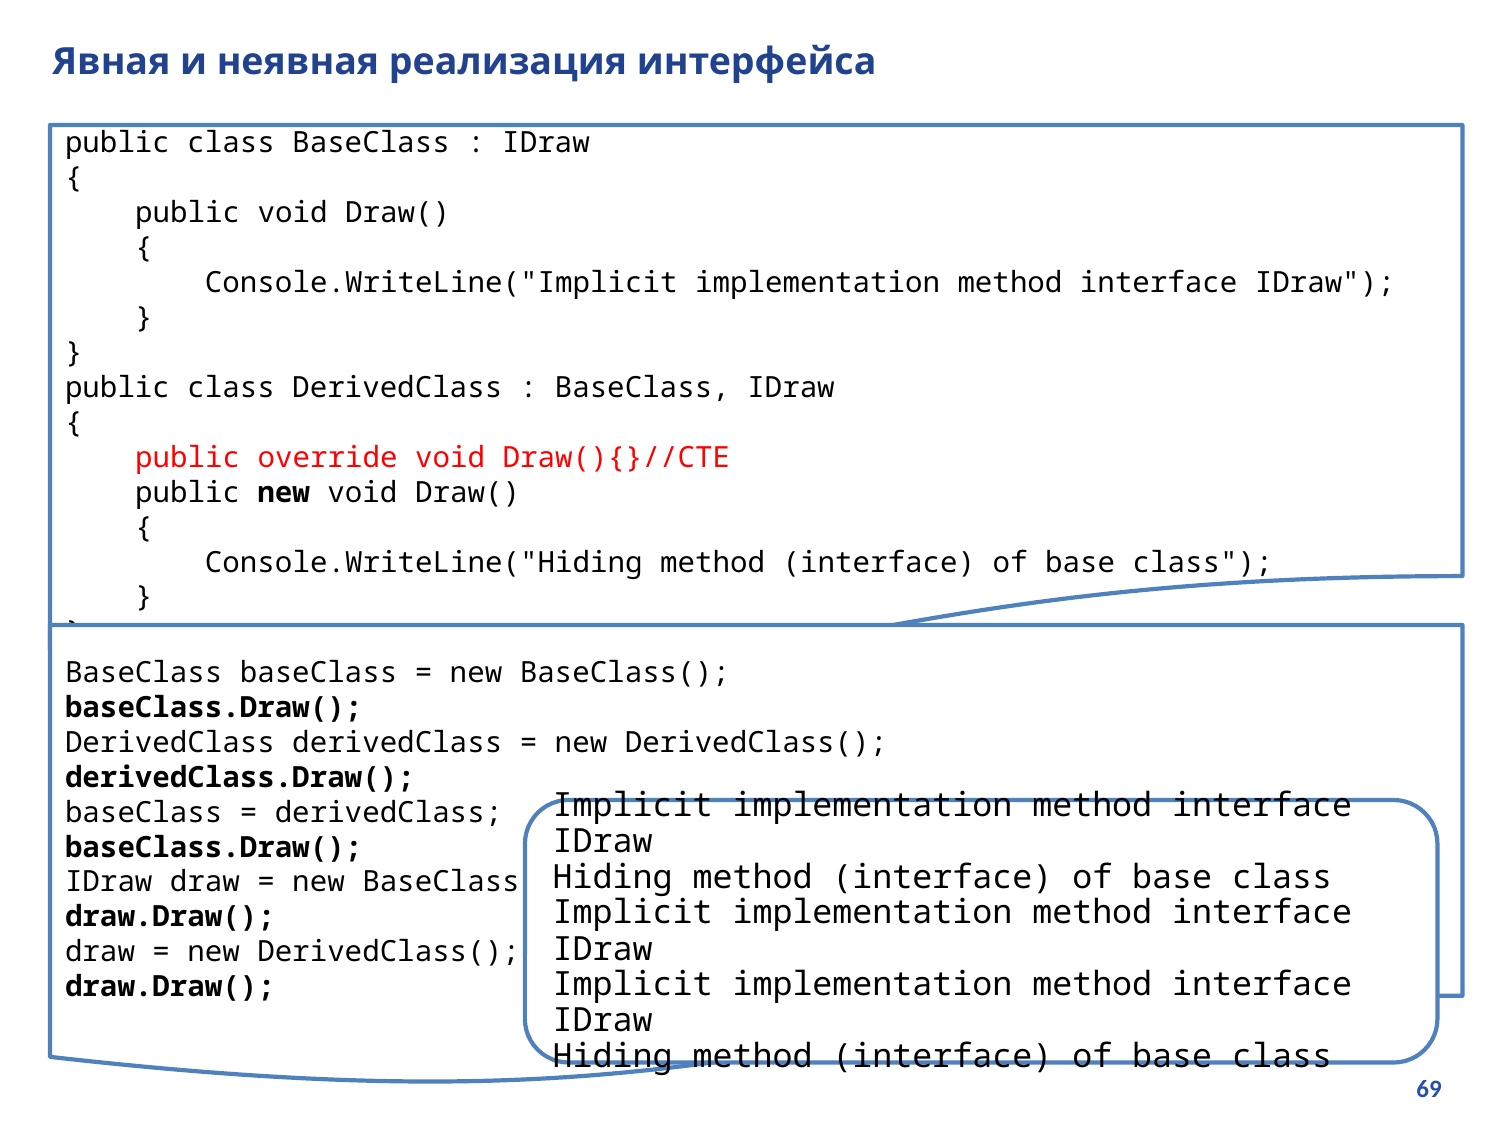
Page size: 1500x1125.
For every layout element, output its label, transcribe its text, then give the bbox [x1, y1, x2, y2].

title Явная и неявная реализация интерфейса [36, 29, 1469, 90]
text_box public class BaseClass : IDraw { public void Draw() { Console.WriteLine("Implicit implementation method interface IDraw"); } } public class DerivedClass : BaseClass, IDraw { public override void Draw(){}//CTE public new void Draw() { Console.WriteLine("Hiding method (interface) of base class"); } } [47, 122, 1465, 624]
text_box Implicit implementation method interface IDraw Hiding method (interface) of base class Implicit implementation method interface IDraw Implicit implementation method interface IDraw Hiding method (interface) of base class [522, 797, 1440, 1065]
text_box BaseClass baseClass = new BaseClass(); baseClass.Draw(); DerivedClass derivedClass = new DerivedClass(); derivedClass.Draw(); baseClass = derivedClass; baseClass.Draw(); IDraw draw = new BaseClass(); draw.Draw(); draw = new DerivedClass(); draw.Draw(); [47, 622, 1465, 1084]
